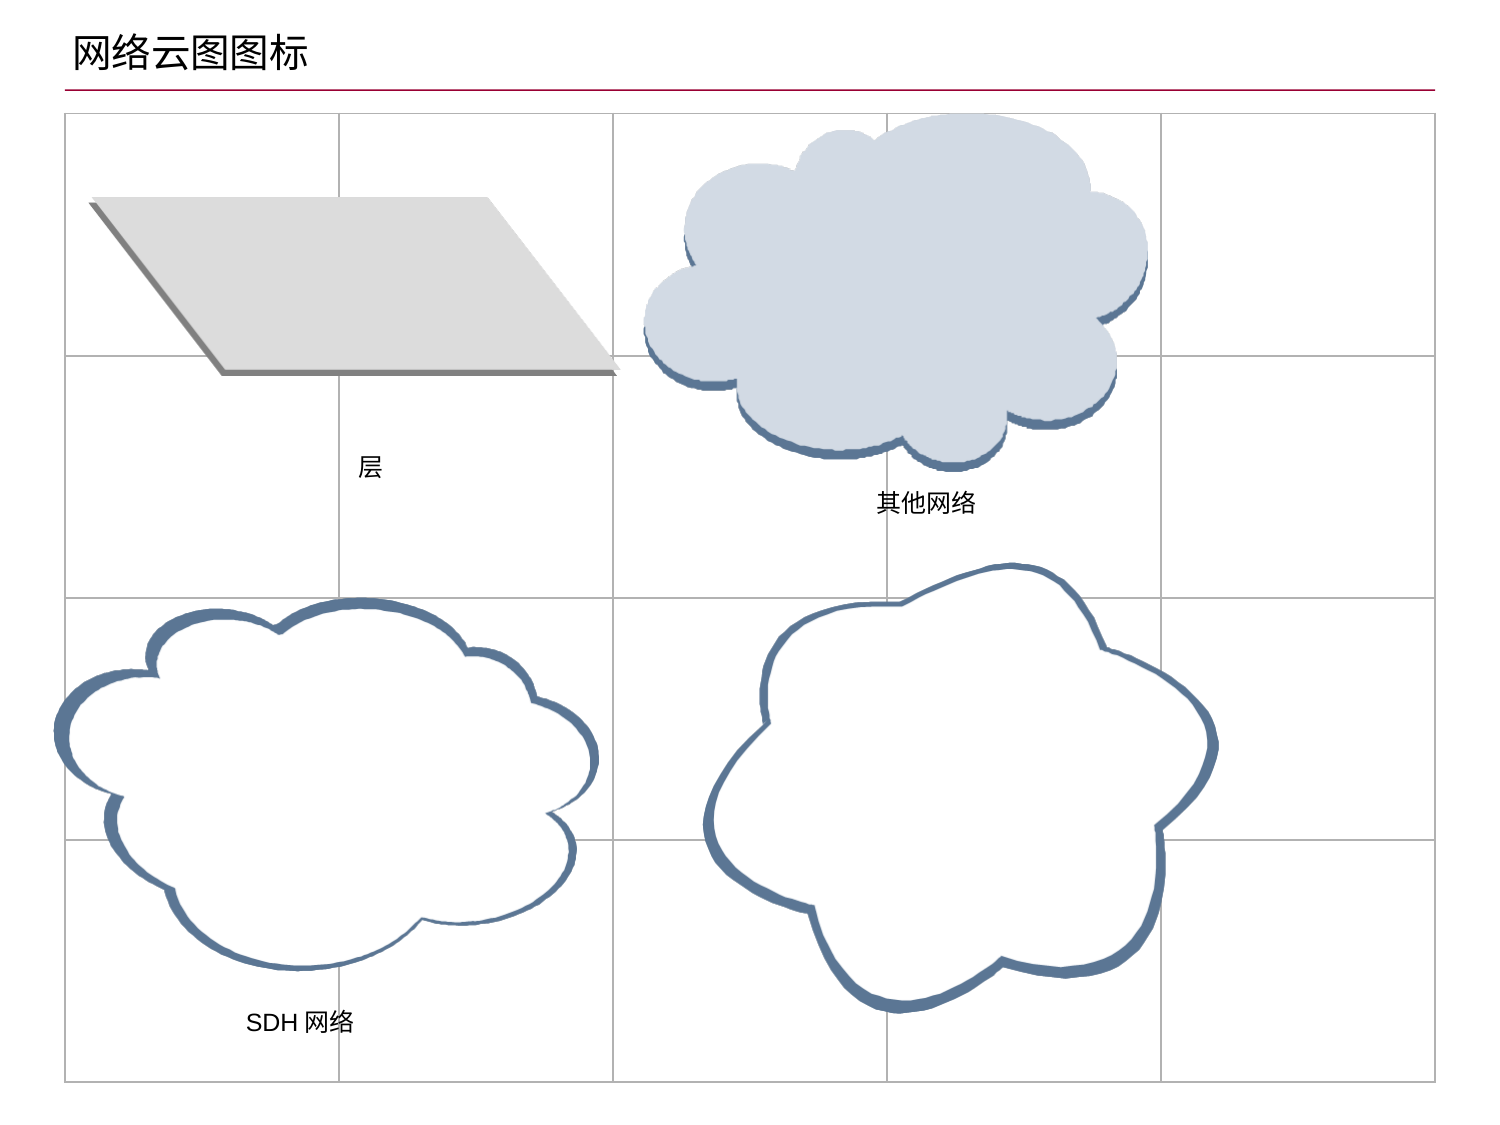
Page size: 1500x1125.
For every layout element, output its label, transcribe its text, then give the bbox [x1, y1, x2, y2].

text_box 网络云图图标 [59, 22, 322, 82]
picture [88, 196, 621, 376]
picture [52, 597, 599, 973]
picture [702, 562, 1219, 1014]
text_box 其他网络 [844, 479, 1009, 525]
text_box SDH网络 [218, 999, 382, 1045]
picture [643, 113, 1148, 472]
text_box 层 [289, 444, 453, 489]
